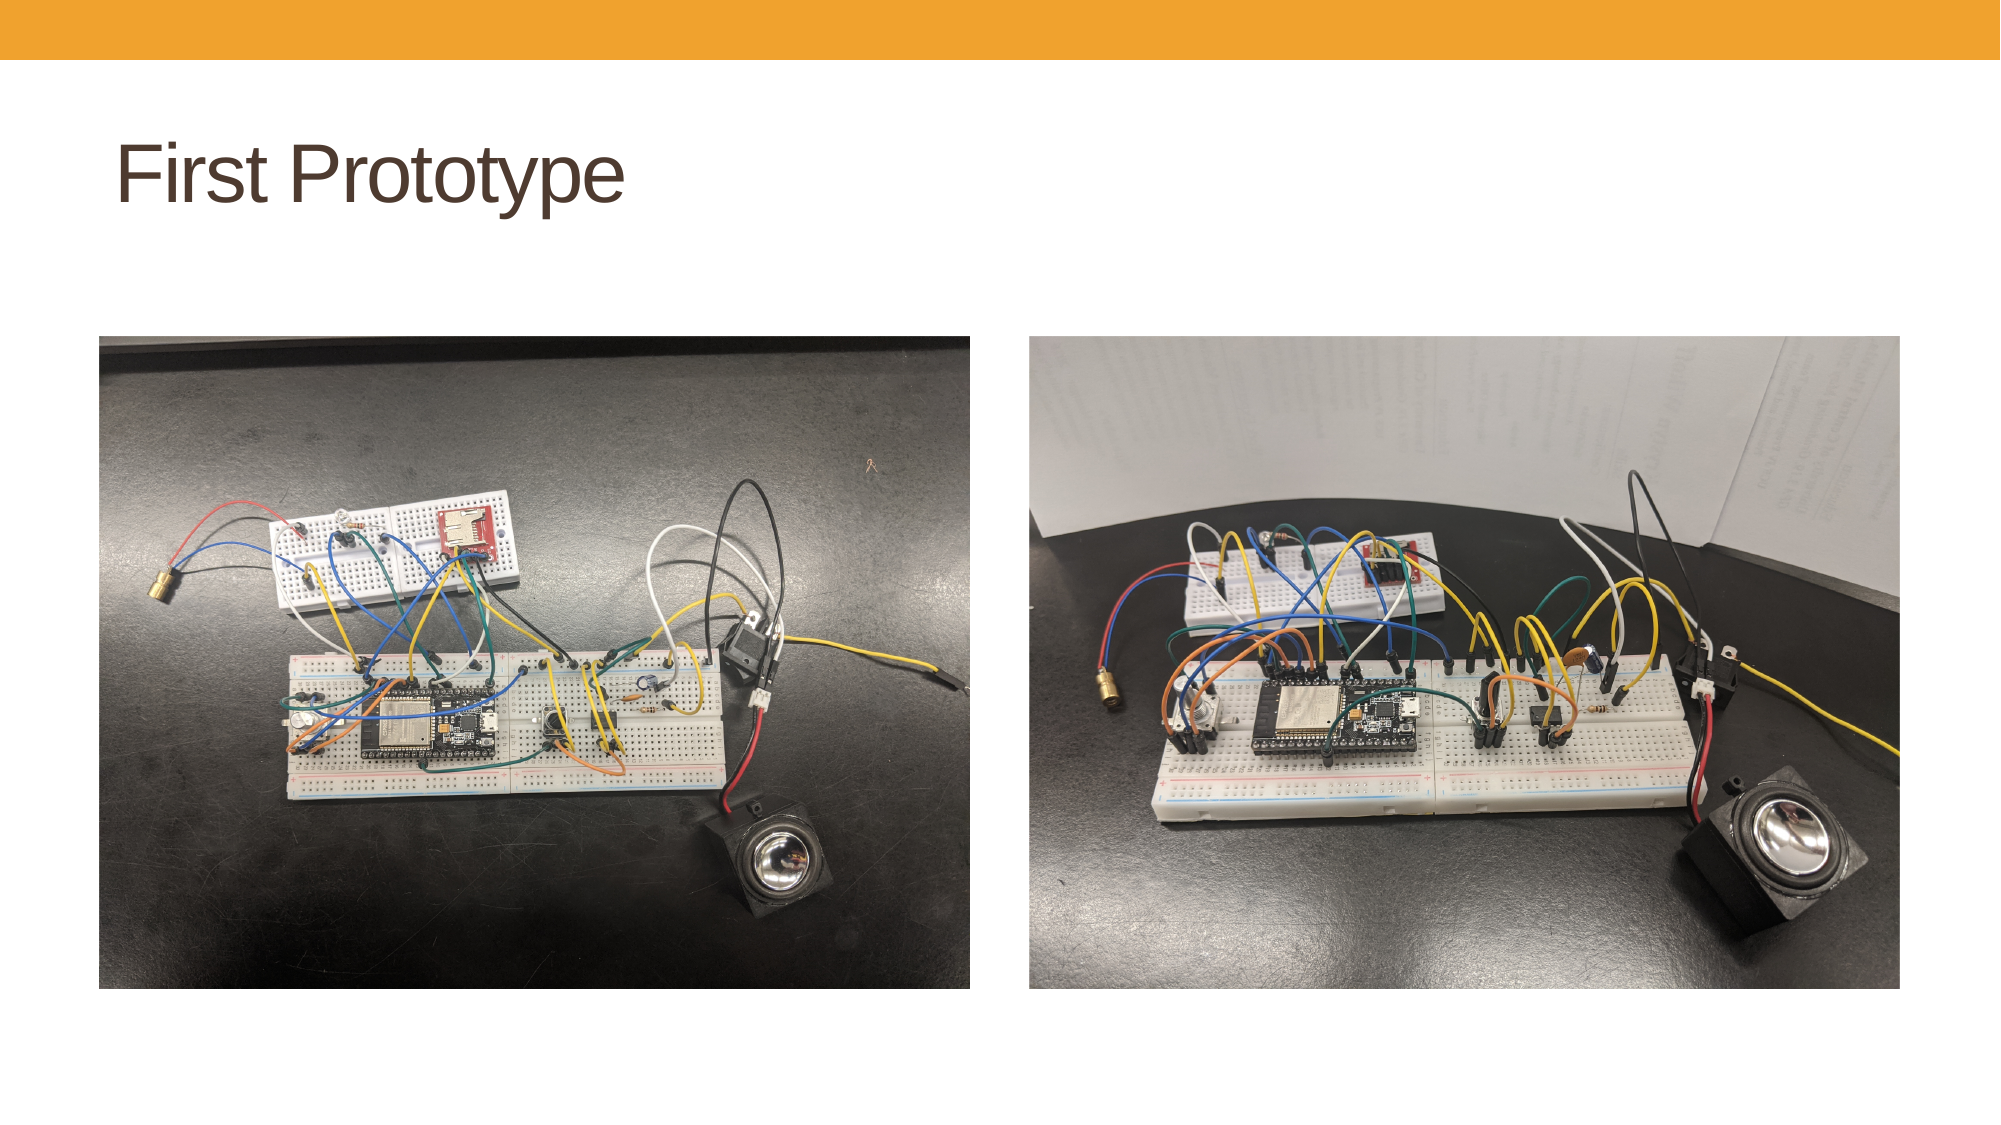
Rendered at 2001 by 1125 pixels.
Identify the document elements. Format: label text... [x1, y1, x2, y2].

title First Prototype [99, 87, 1900, 250]
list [99, 335, 1901, 989]
